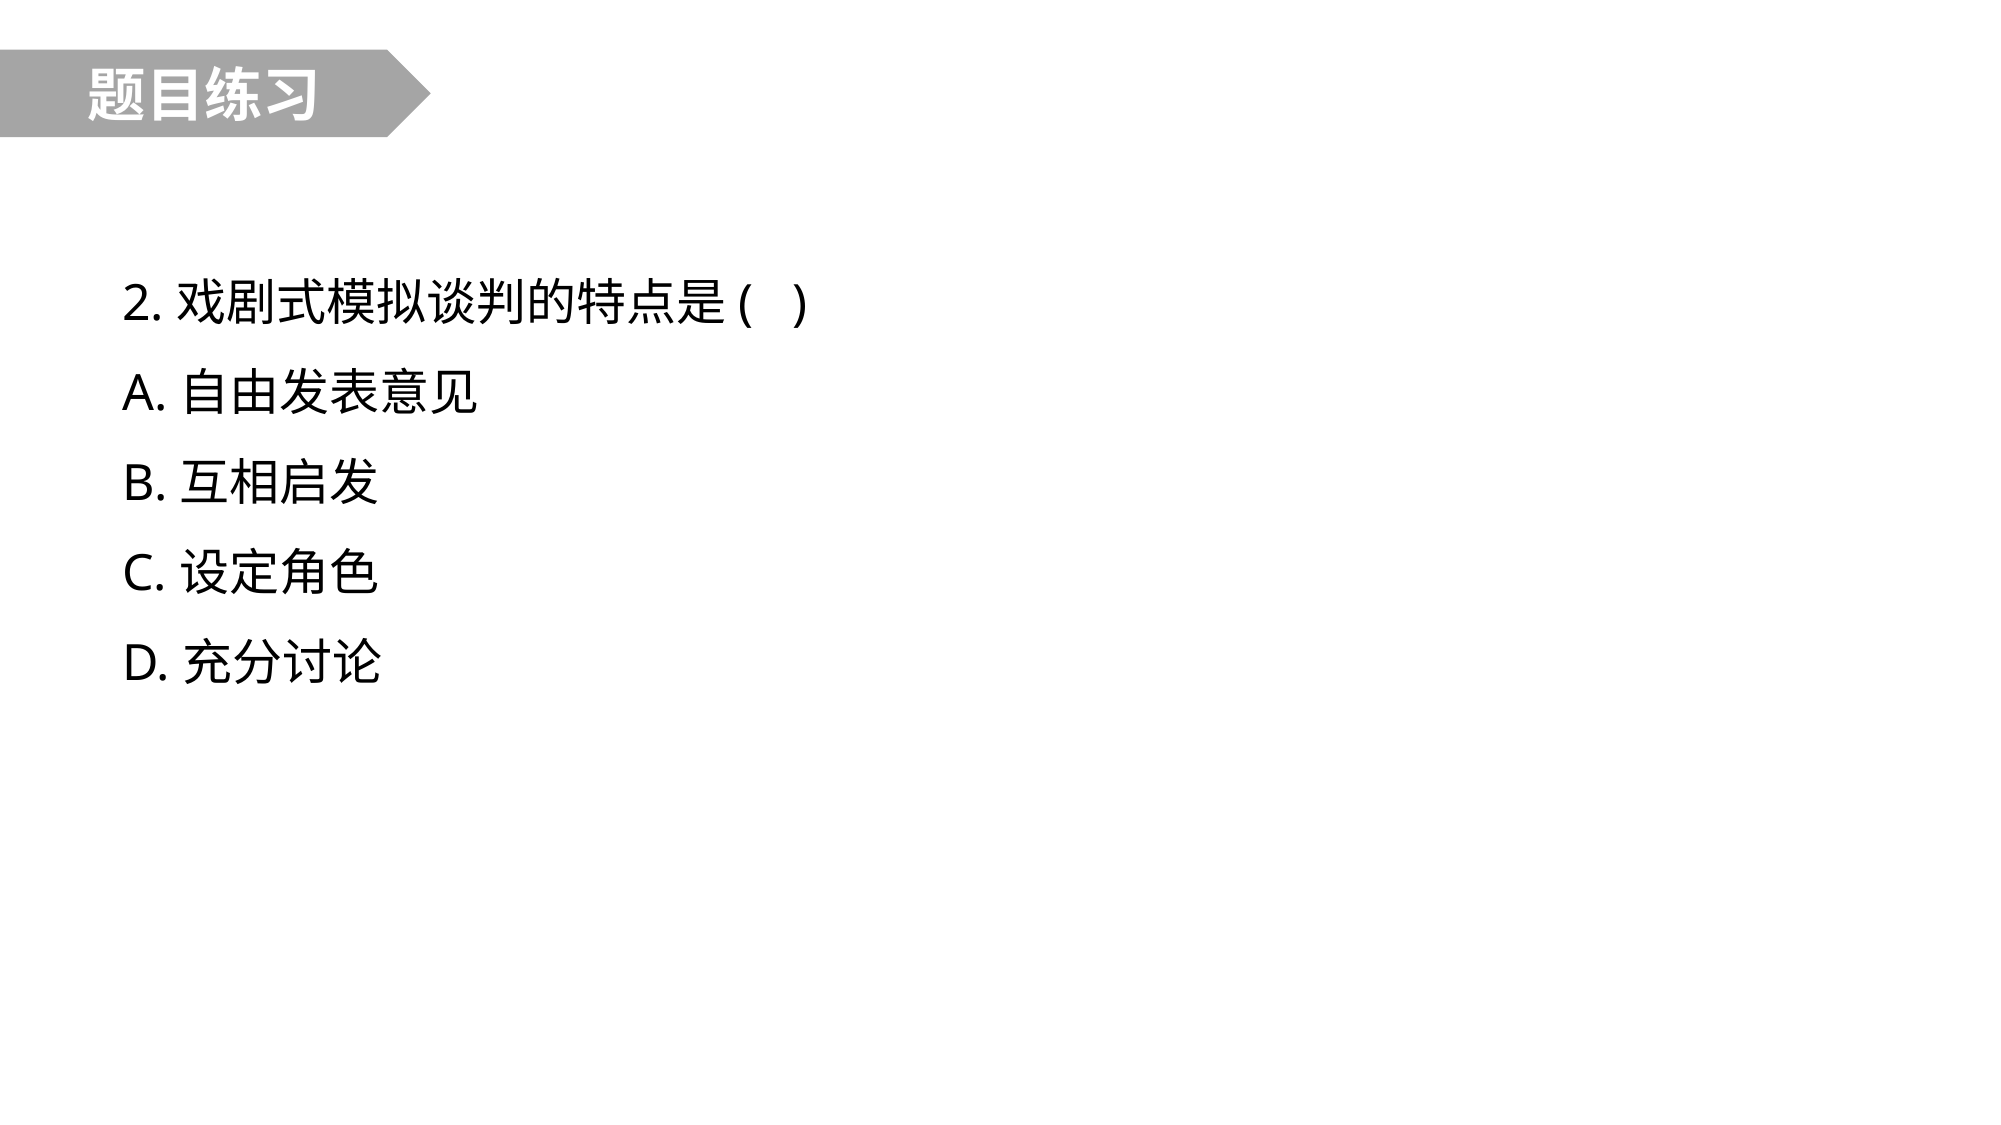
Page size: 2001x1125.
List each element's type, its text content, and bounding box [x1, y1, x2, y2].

text_box 题目练习 [0, 48, 433, 139]
text_box 2.戏剧式模拟谈判的特点是( ) A.自由发表意见 B.互相启发 C.设定角色 D.充分讨论 [107, 232, 1908, 698]
